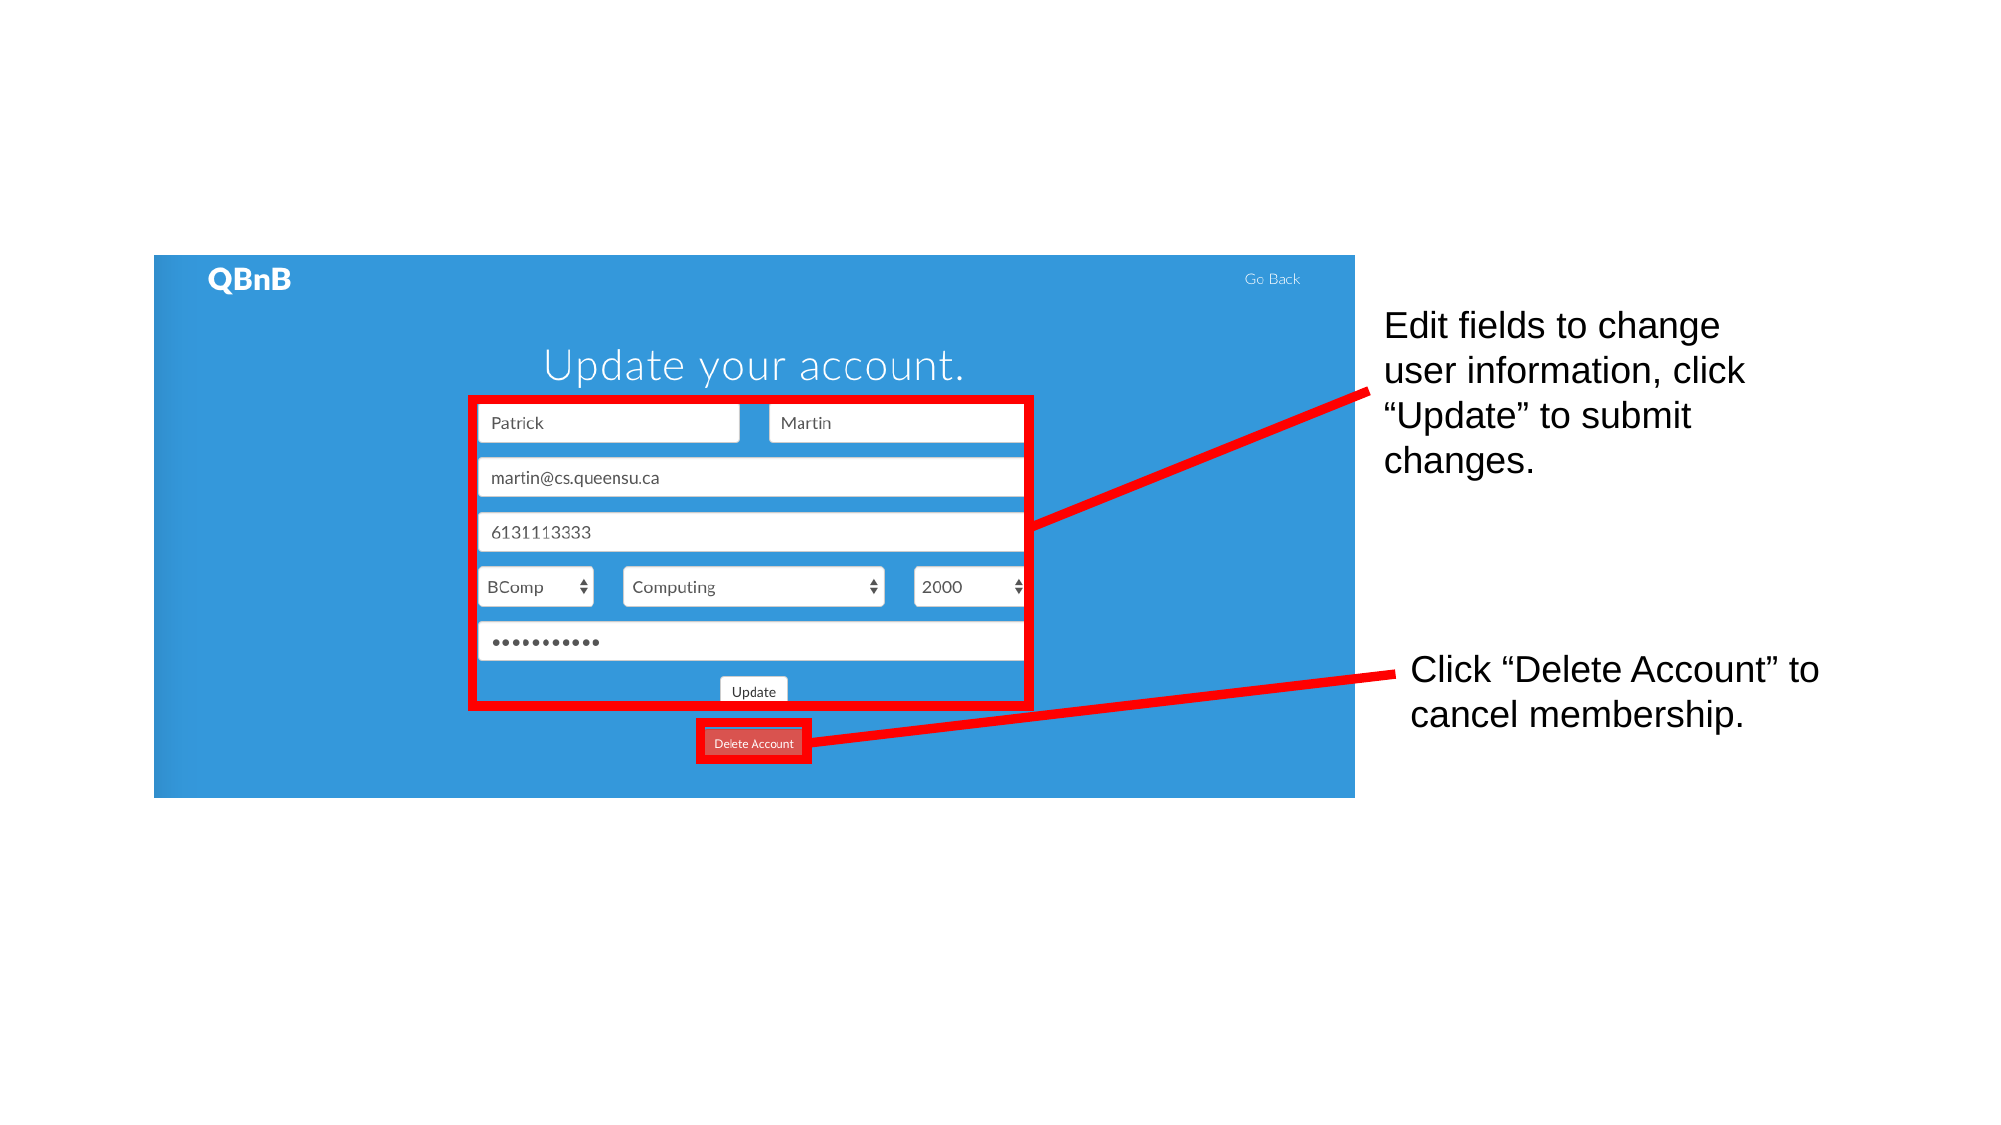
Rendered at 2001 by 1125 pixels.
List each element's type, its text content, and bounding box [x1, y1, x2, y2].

text_box Edit fields to change user information, click “Update” to submit changes. [1368, 293, 1787, 489]
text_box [1031, 391, 1369, 528]
picture [154, 255, 1355, 799]
text_box Click “Delete Account” to cancel membership. [1395, 637, 1886, 743]
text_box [806, 673, 1396, 744]
